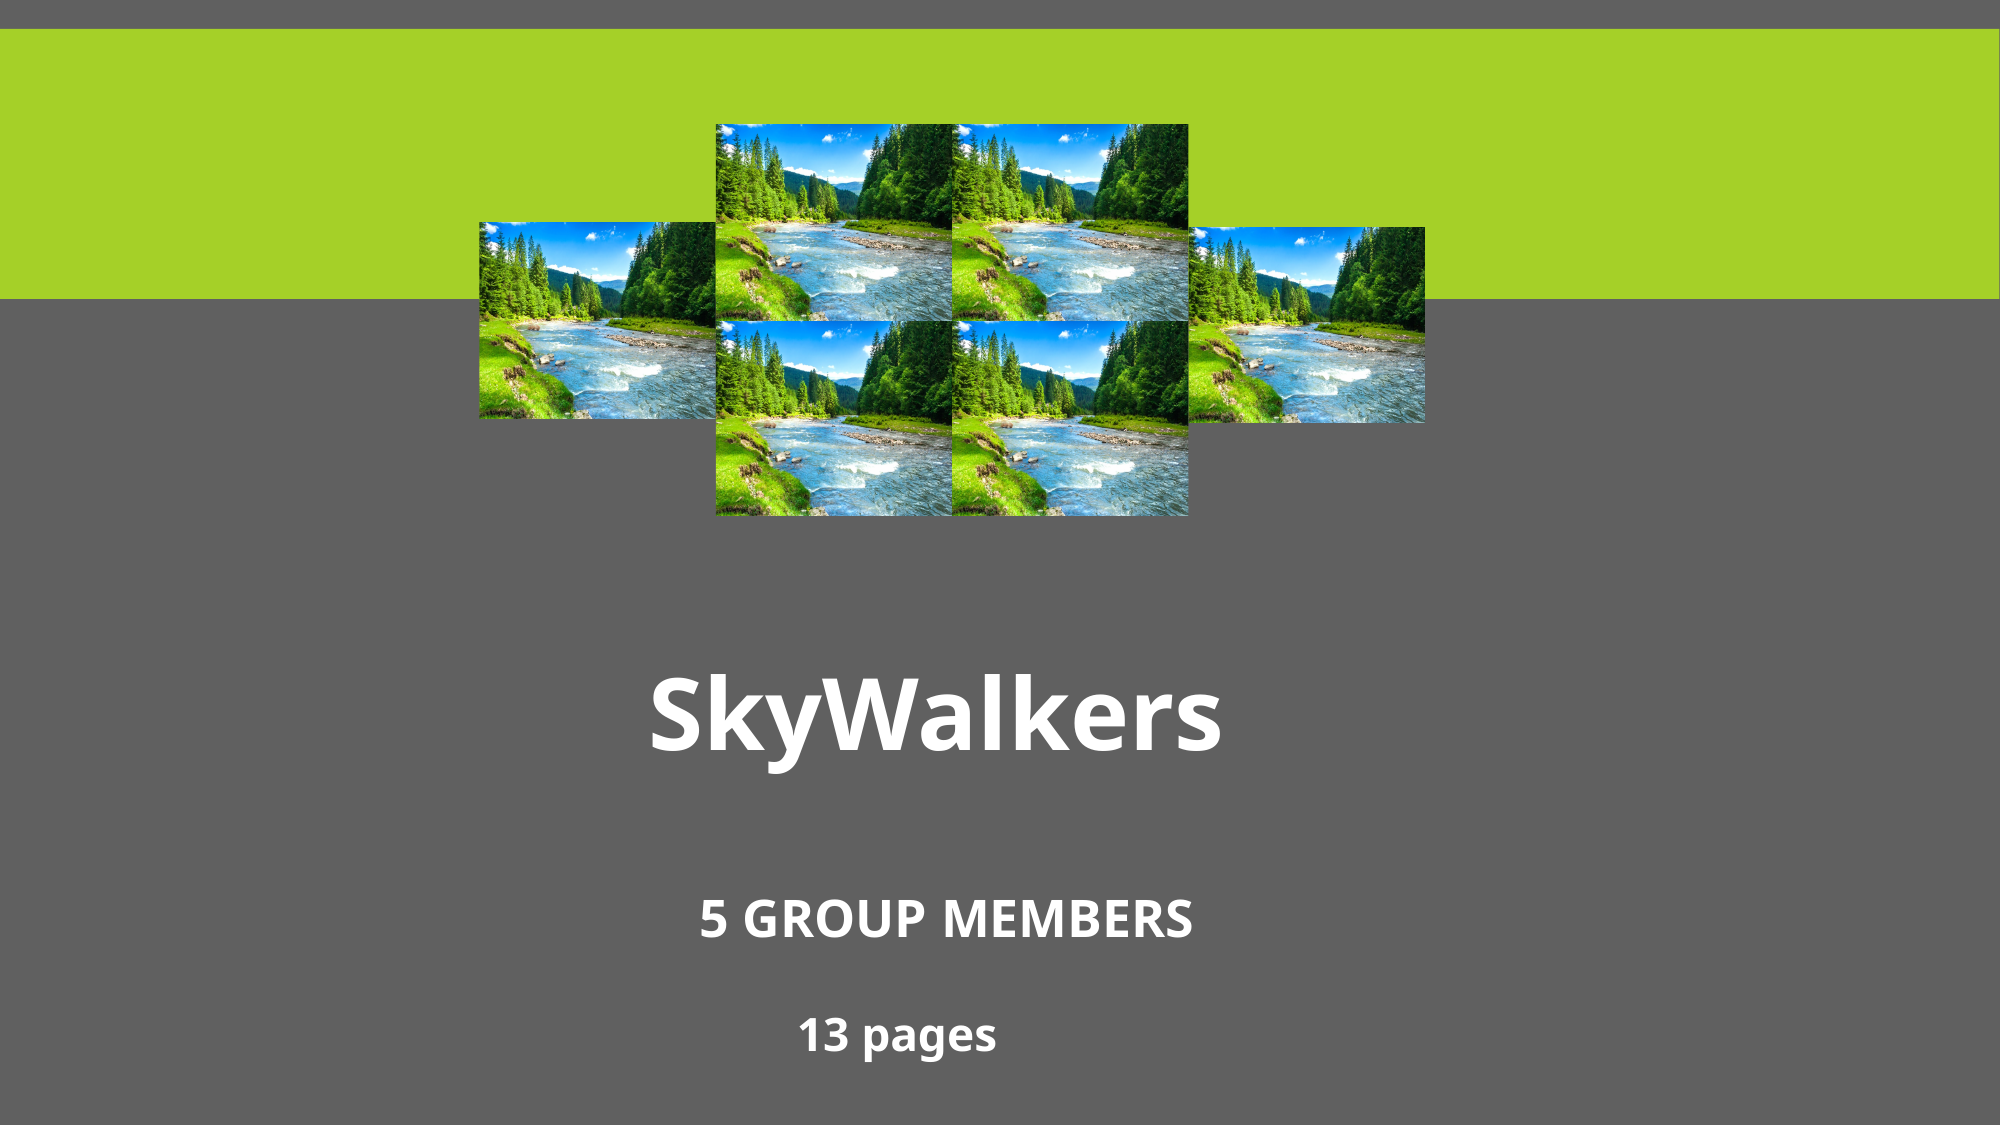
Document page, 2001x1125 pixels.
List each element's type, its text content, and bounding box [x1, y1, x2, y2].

title 5 Group Members [684, 872, 1287, 971]
text_box SkyWalkers [634, 643, 1337, 778]
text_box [479, 124, 1426, 517]
list 13 pages [781, 1002, 1053, 1100]
